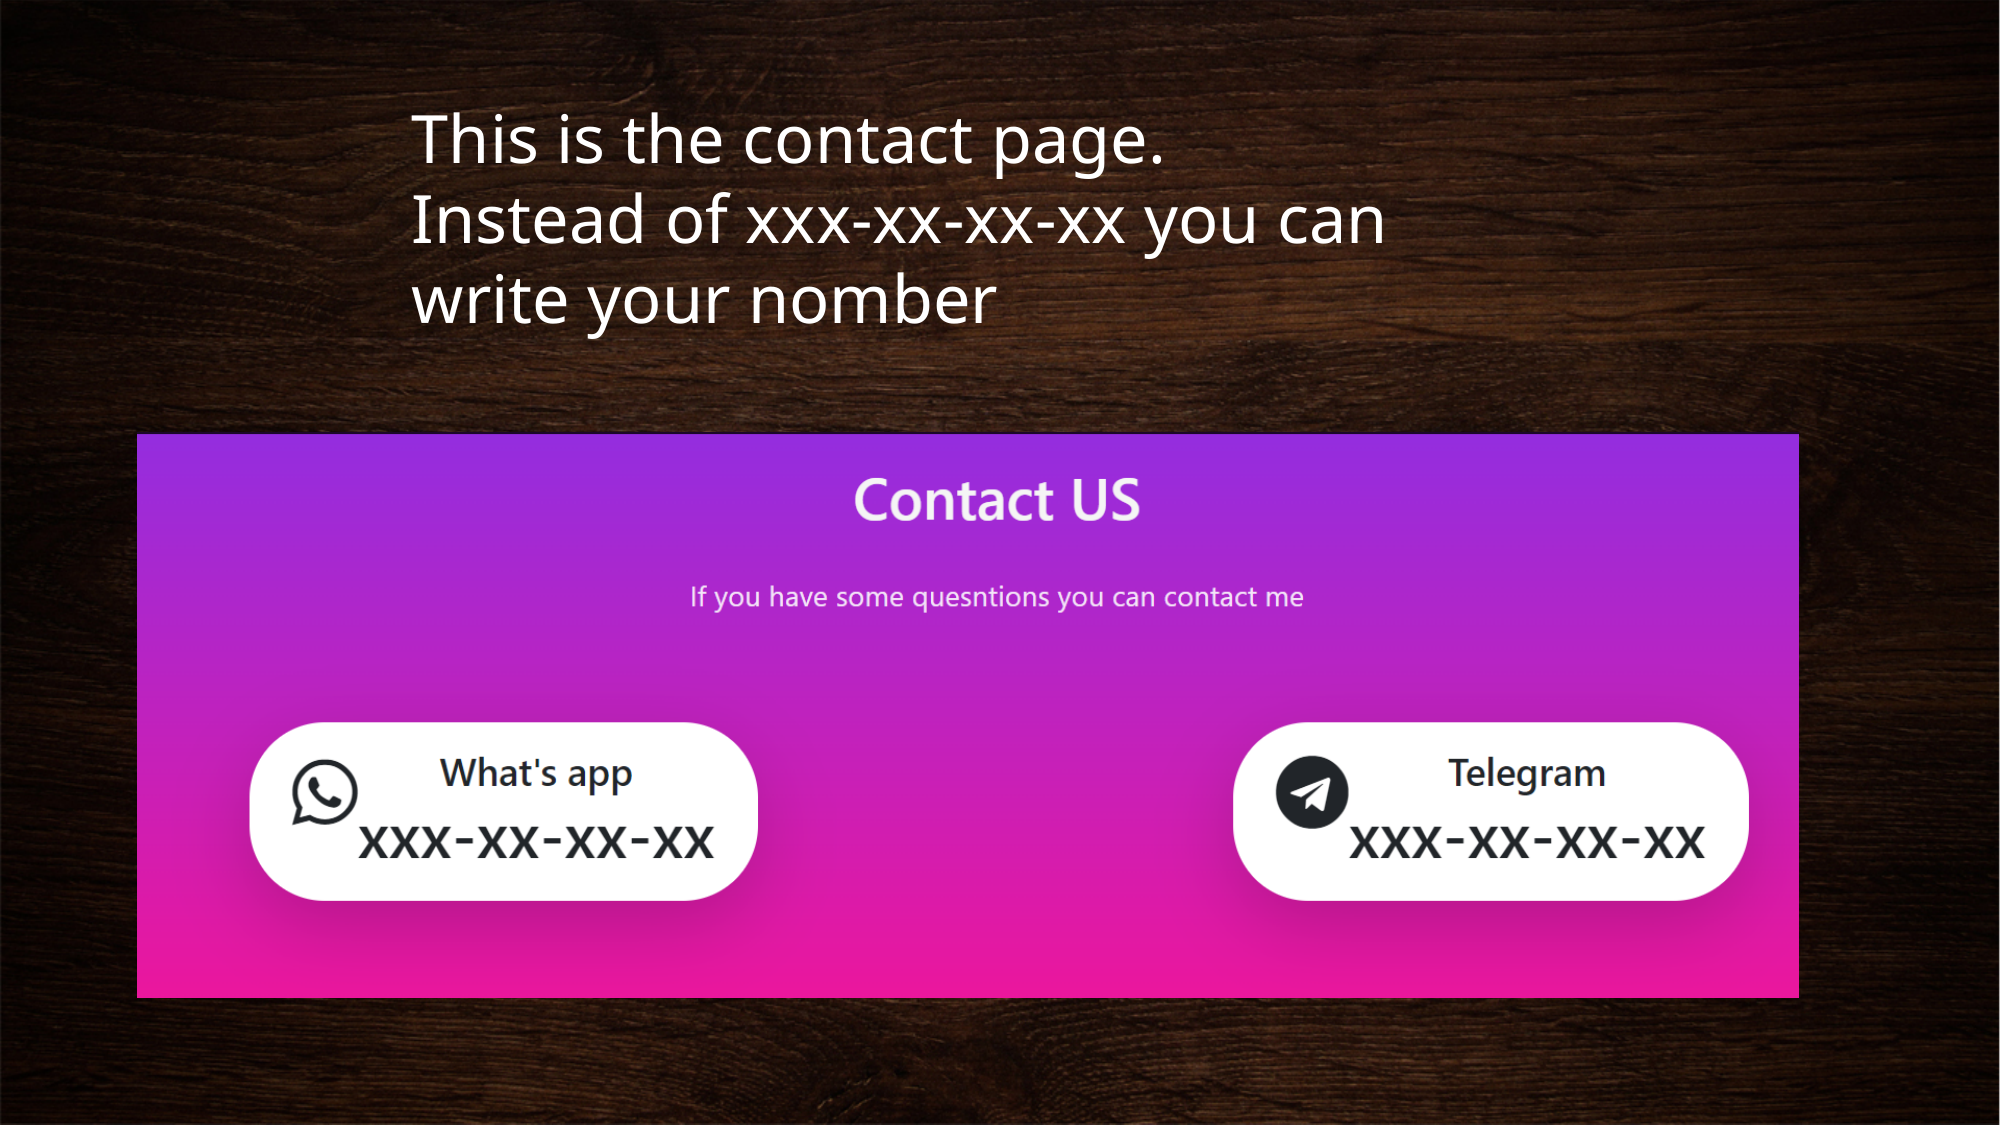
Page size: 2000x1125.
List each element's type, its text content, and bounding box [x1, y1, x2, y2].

text_box This is the contact page. Instead of xxx-xx-xx-xx you can write your nomber [397, 89, 1414, 345]
picture [0, 0, 2000, 1125]
